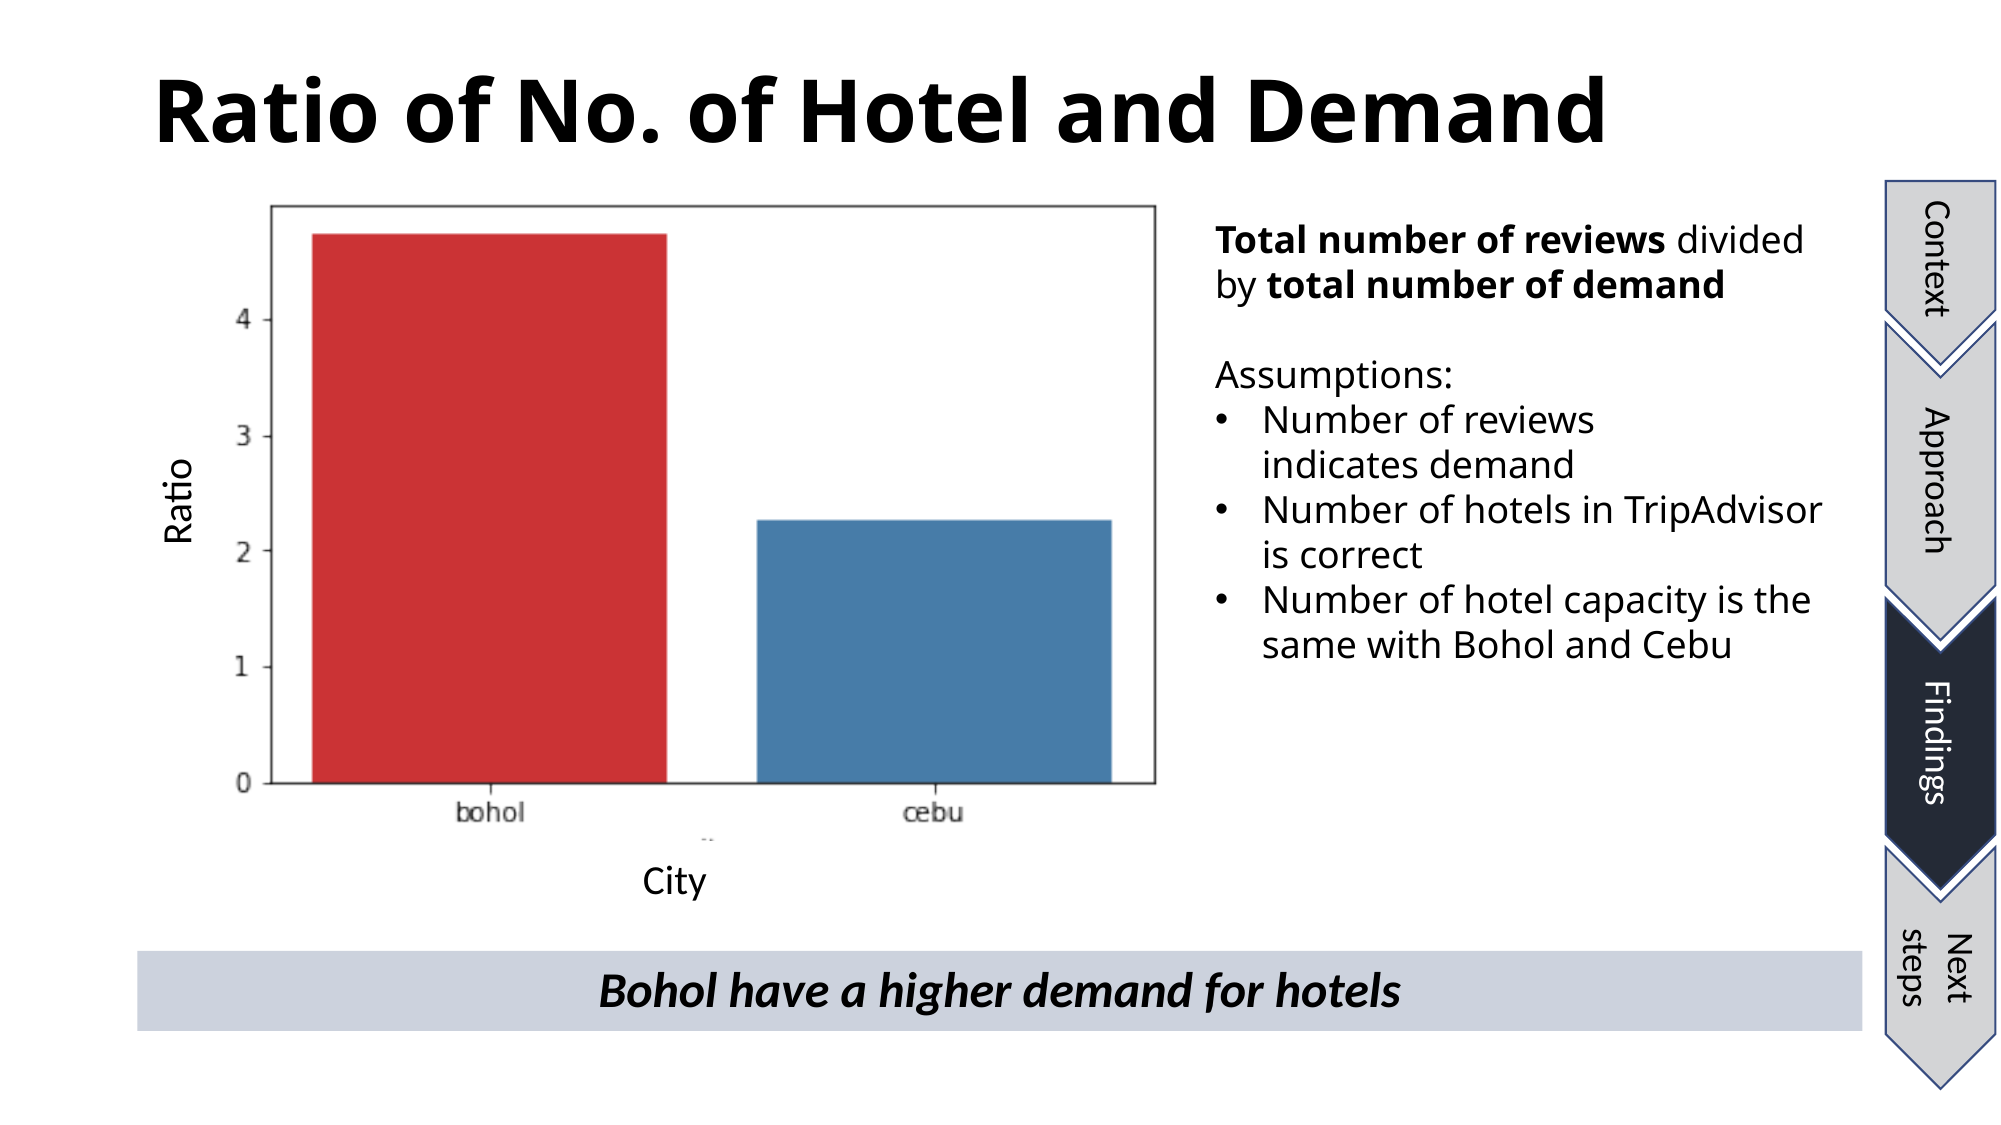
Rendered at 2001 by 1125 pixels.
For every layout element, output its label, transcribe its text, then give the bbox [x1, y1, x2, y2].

title Ratio of No. of Hotel and Demand [137, 59, 1863, 170]
text_box Ratio [146, 164, 210, 840]
list Bohol have a higher demand for hotels [137, 950, 1863, 1031]
picture [225, 179, 1184, 841]
text_box City [225, 851, 1124, 912]
text_box Total number of reviews divided by total number of demand Assumptions: Number of reviews indicates demand Number of hotels in TripAdvisor is correct Number of hotel capacity is the same with Bohol and Cebu [1200, 209, 1865, 764]
